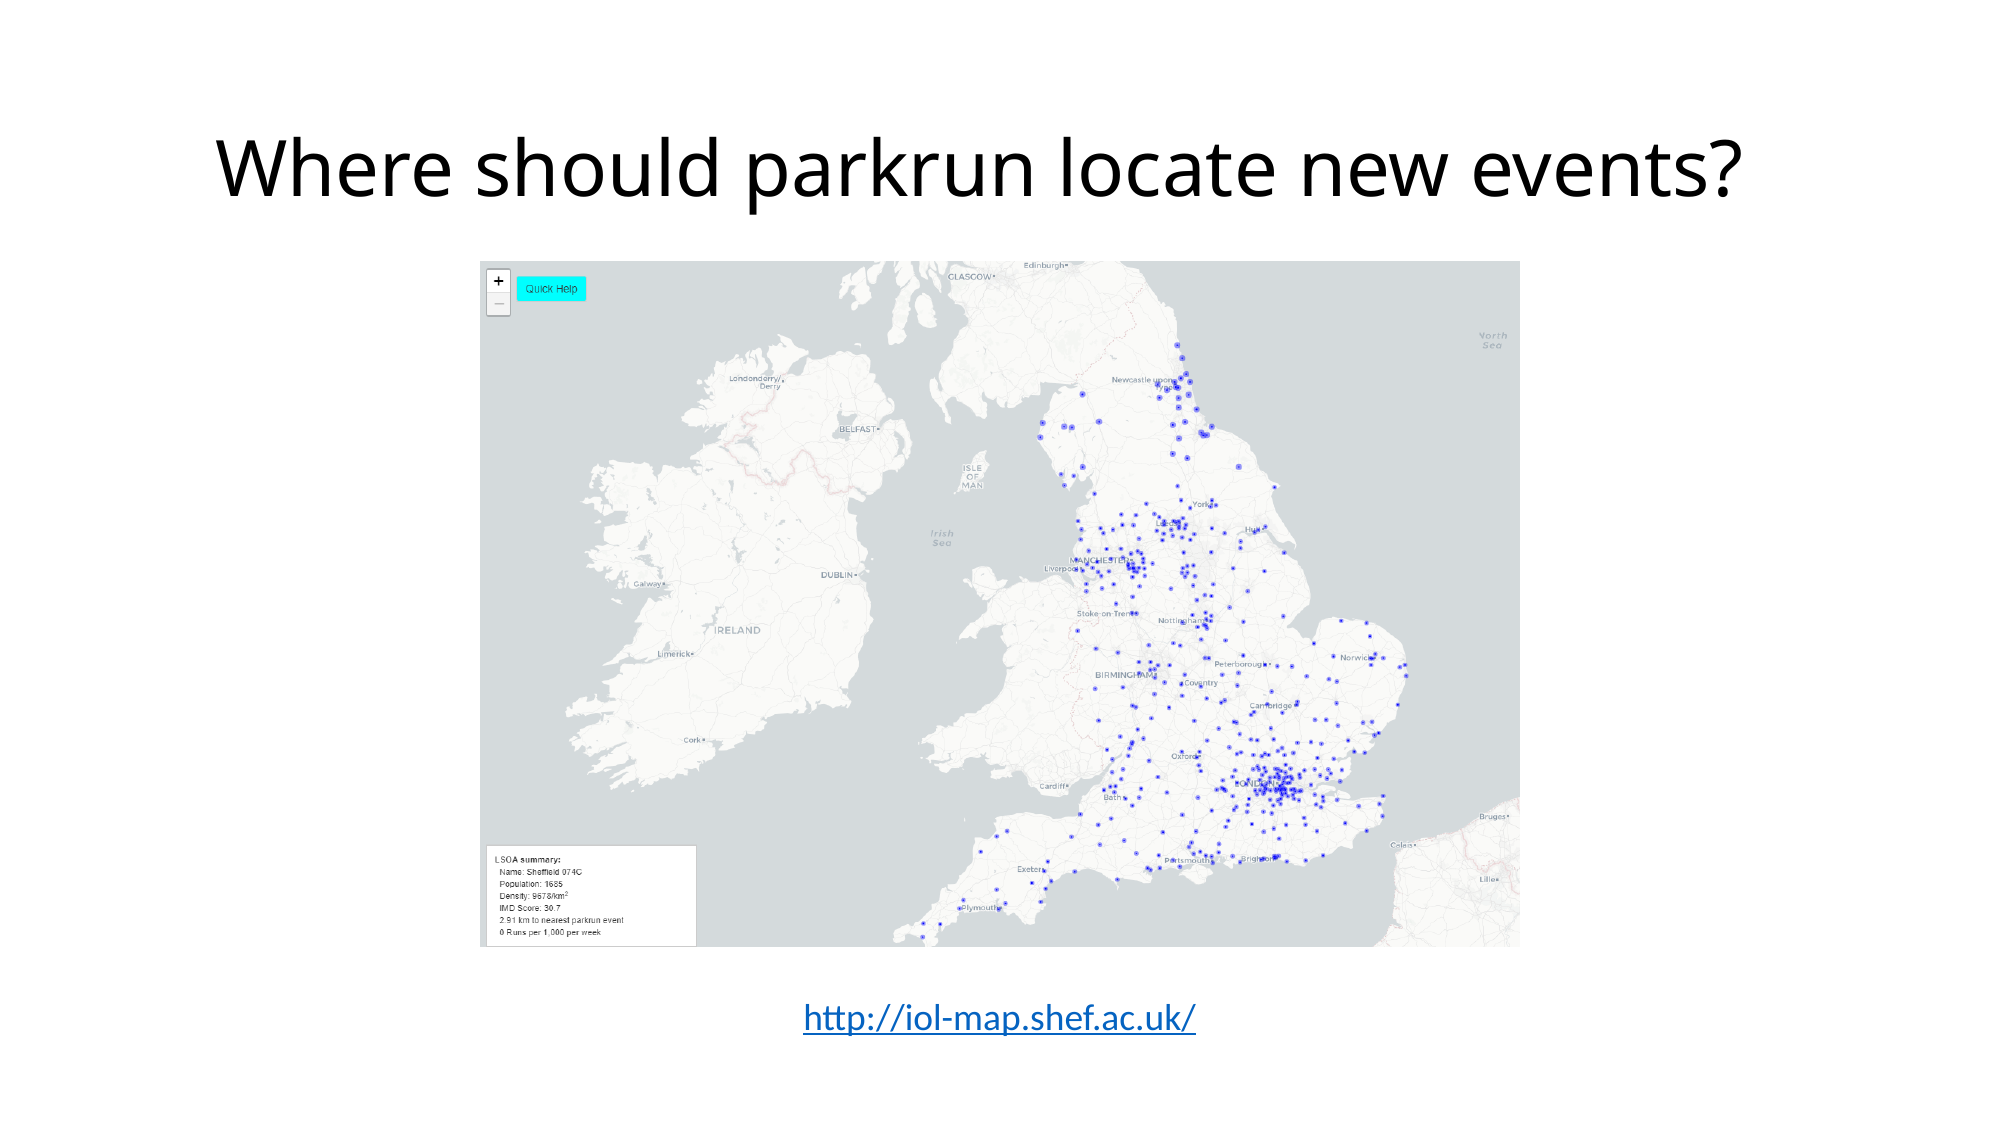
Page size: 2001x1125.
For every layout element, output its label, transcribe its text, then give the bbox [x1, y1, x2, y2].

text_box Where should parkrun locate new events? [183, 80, 1777, 262]
picture [479, 261, 1520, 947]
text_box http://iol-map.shef.ac.uk/ [788, 985, 1212, 1045]
